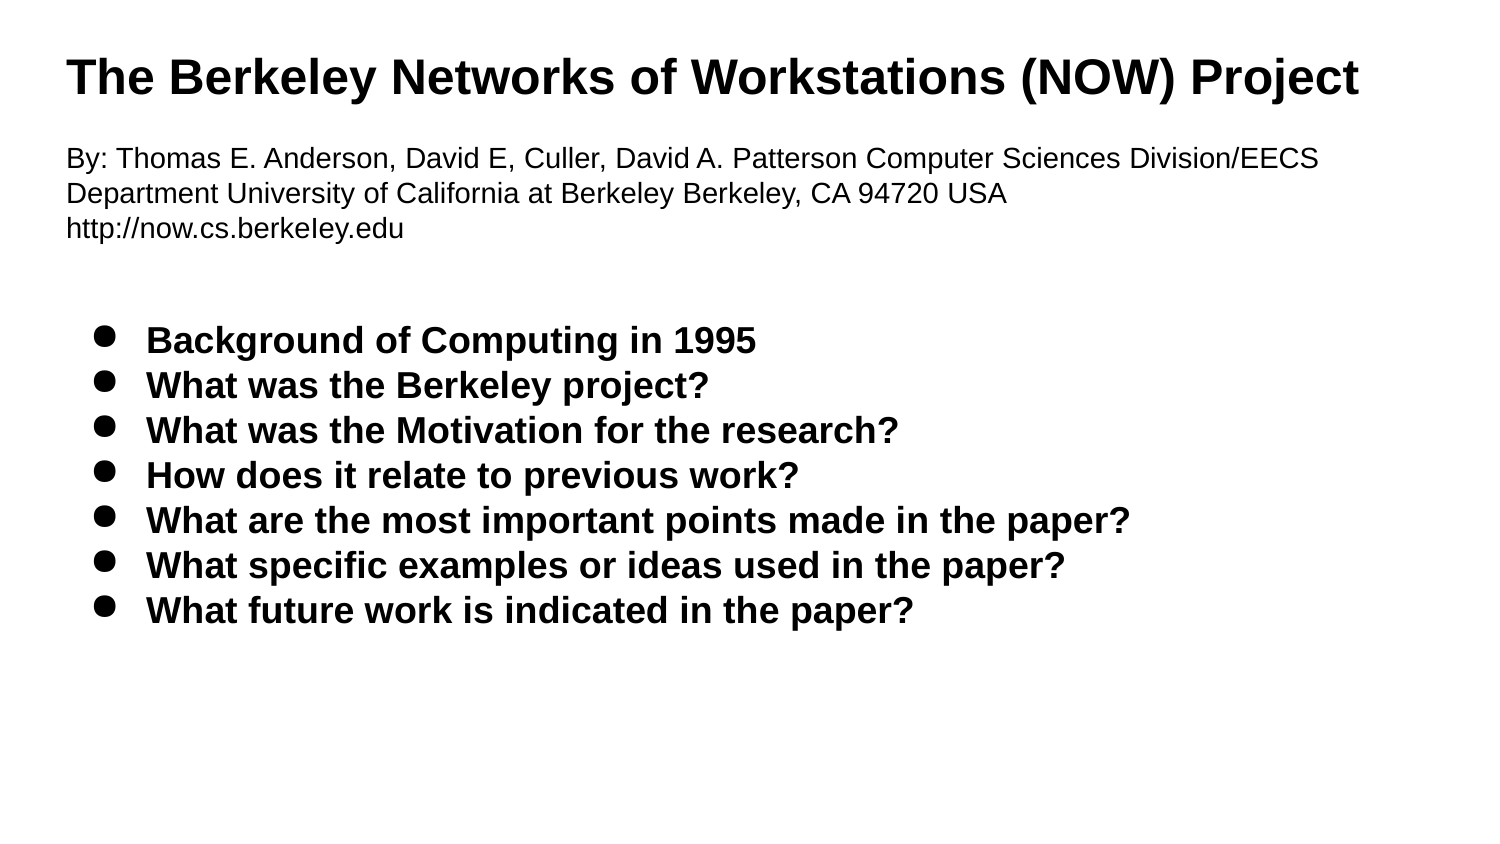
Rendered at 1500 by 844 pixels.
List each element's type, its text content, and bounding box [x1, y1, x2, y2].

title The Berkeley Networks of Workstations (NOW) Project By: Thomas E. Anderson, David E, Culler, David A. Patterson Computer Sciences Division/EECS Department University of California at Berkeley Berkeley, CA 94720 USA http://now.cs.berkeIey.edu [51, 41, 1449, 260]
text_box Background of Computing in 1995 What was the Berkeley project? What was the Motivation for the research? How does it relate to previous work? What are the most important points made in the paper? What specific examples or ideas used in the paper? What future work is indicated in the paper? [55, 301, 1443, 805]
